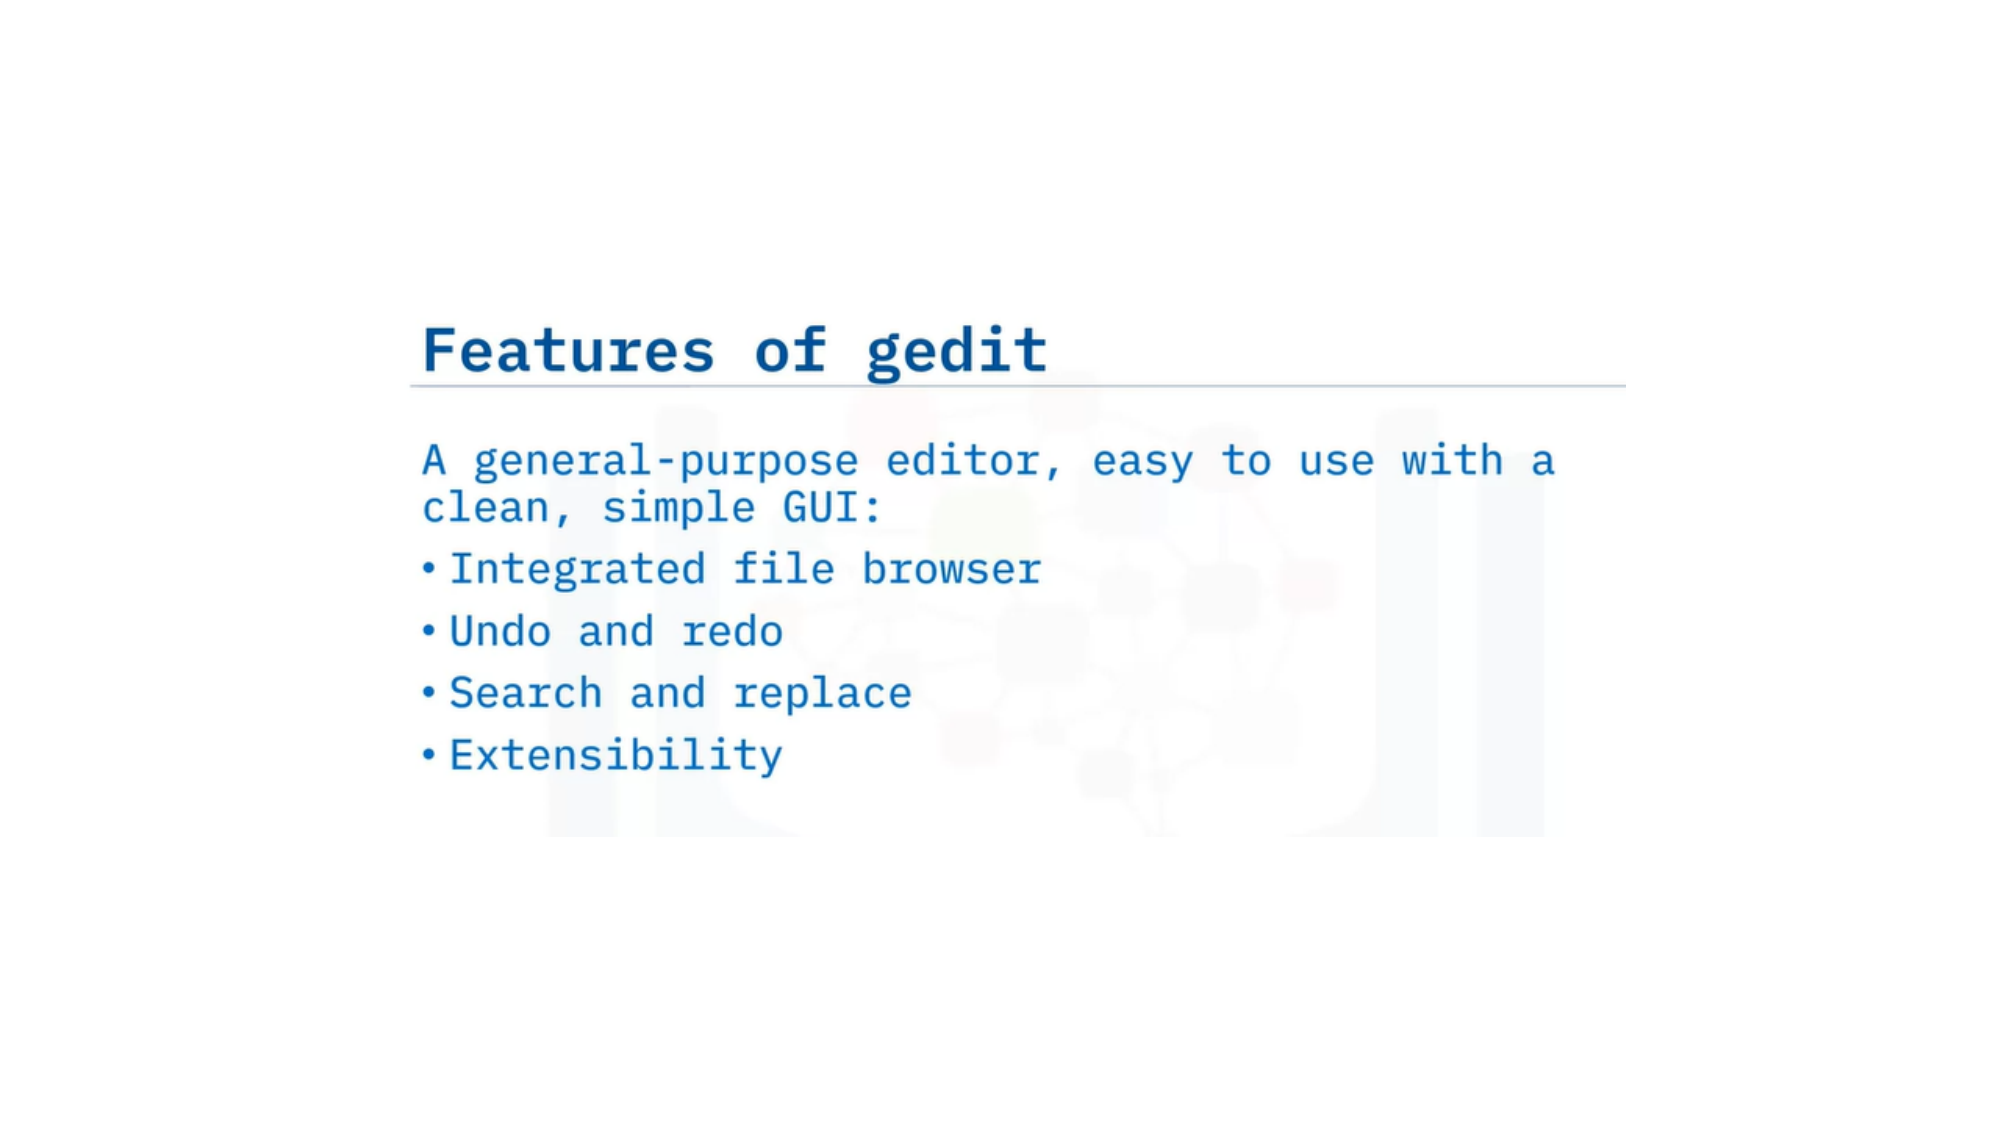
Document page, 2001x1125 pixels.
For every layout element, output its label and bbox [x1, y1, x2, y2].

picture [374, 288, 1626, 837]
